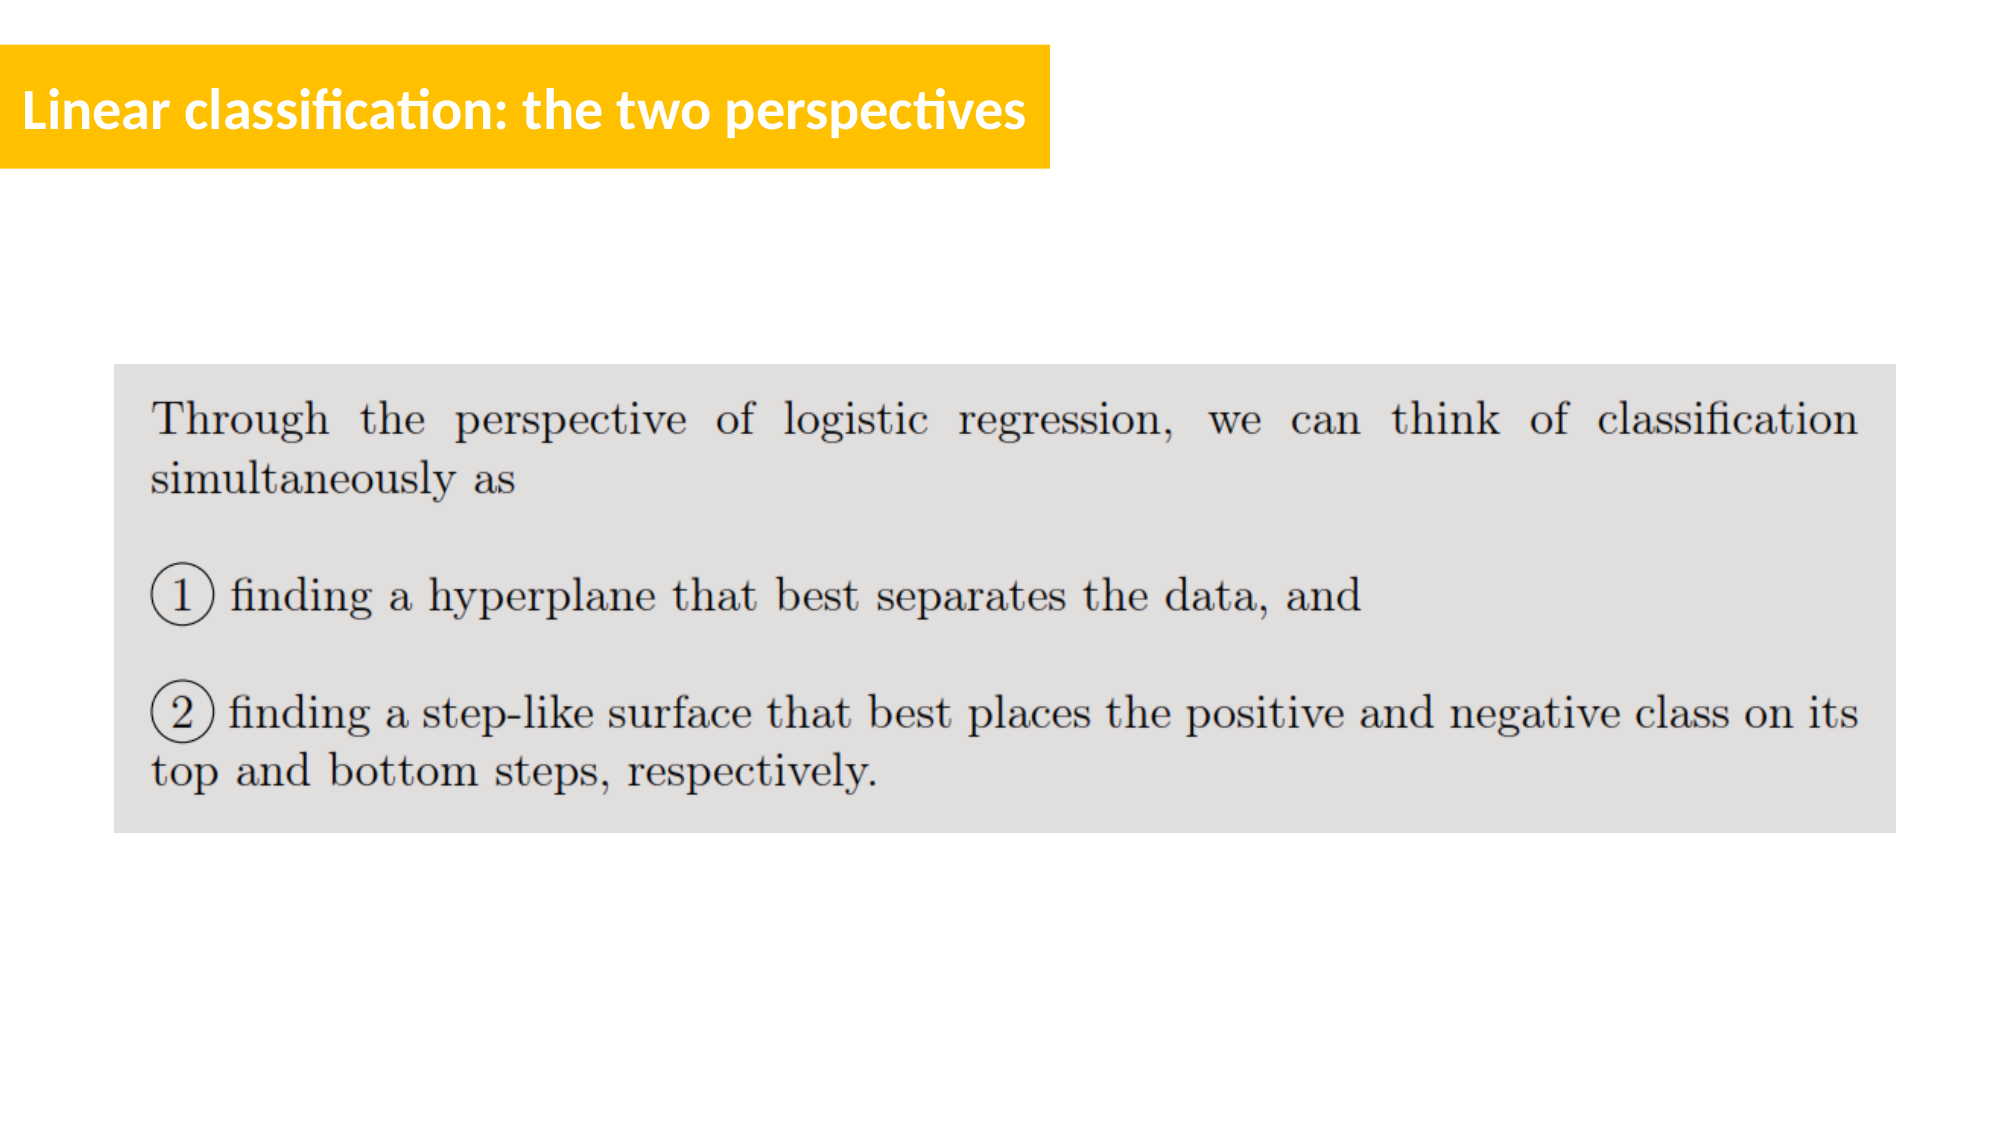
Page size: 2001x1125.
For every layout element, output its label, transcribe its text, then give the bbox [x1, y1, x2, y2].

text_box Linear classification: the two perspectives [0, 44, 1050, 169]
picture [113, 363, 1896, 833]
